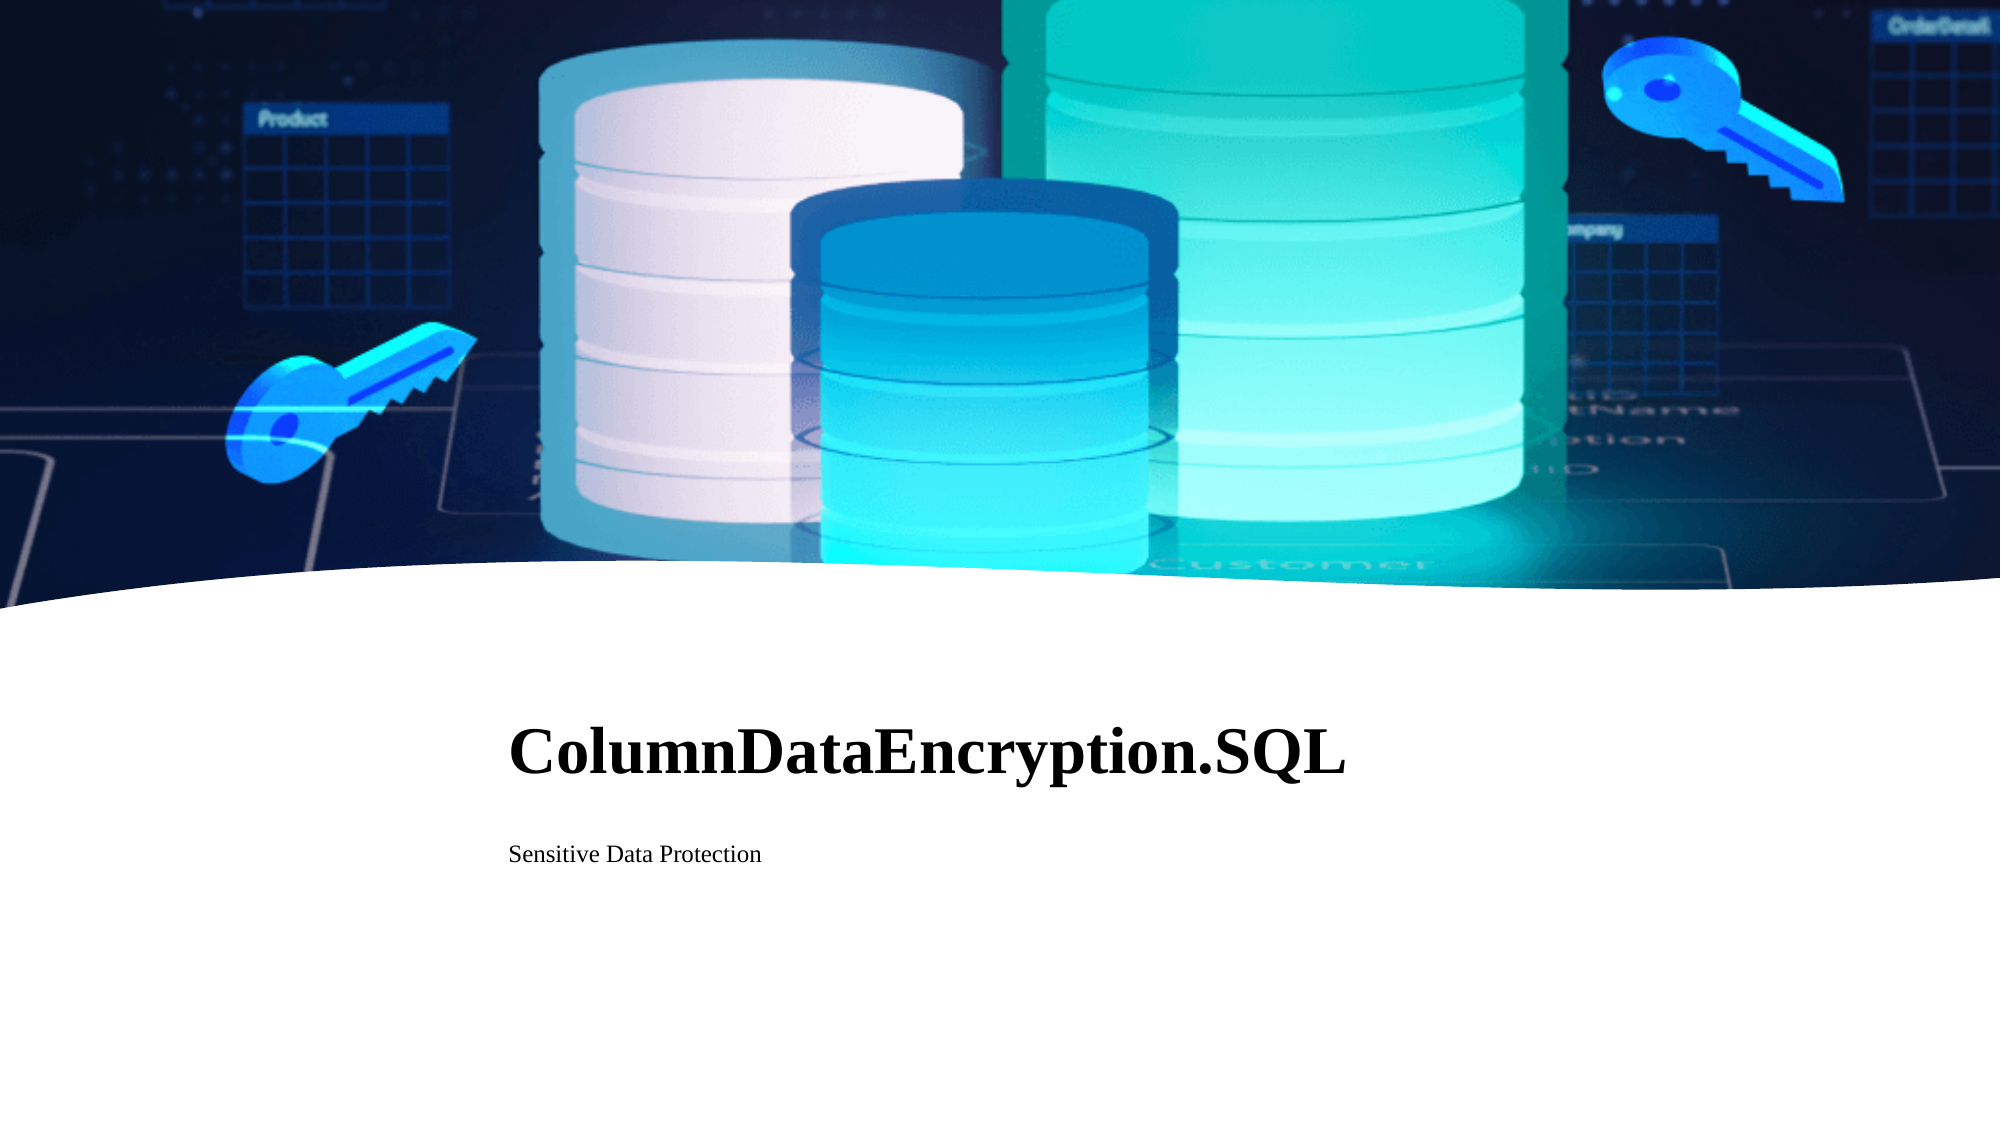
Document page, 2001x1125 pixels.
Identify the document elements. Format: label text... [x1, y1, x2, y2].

text_box Sensitive Data Protection [493, 803, 1516, 901]
text_box ColumnDataEncryption.SQL [493, 621, 1692, 882]
picture [0, 0, 2000, 609]
